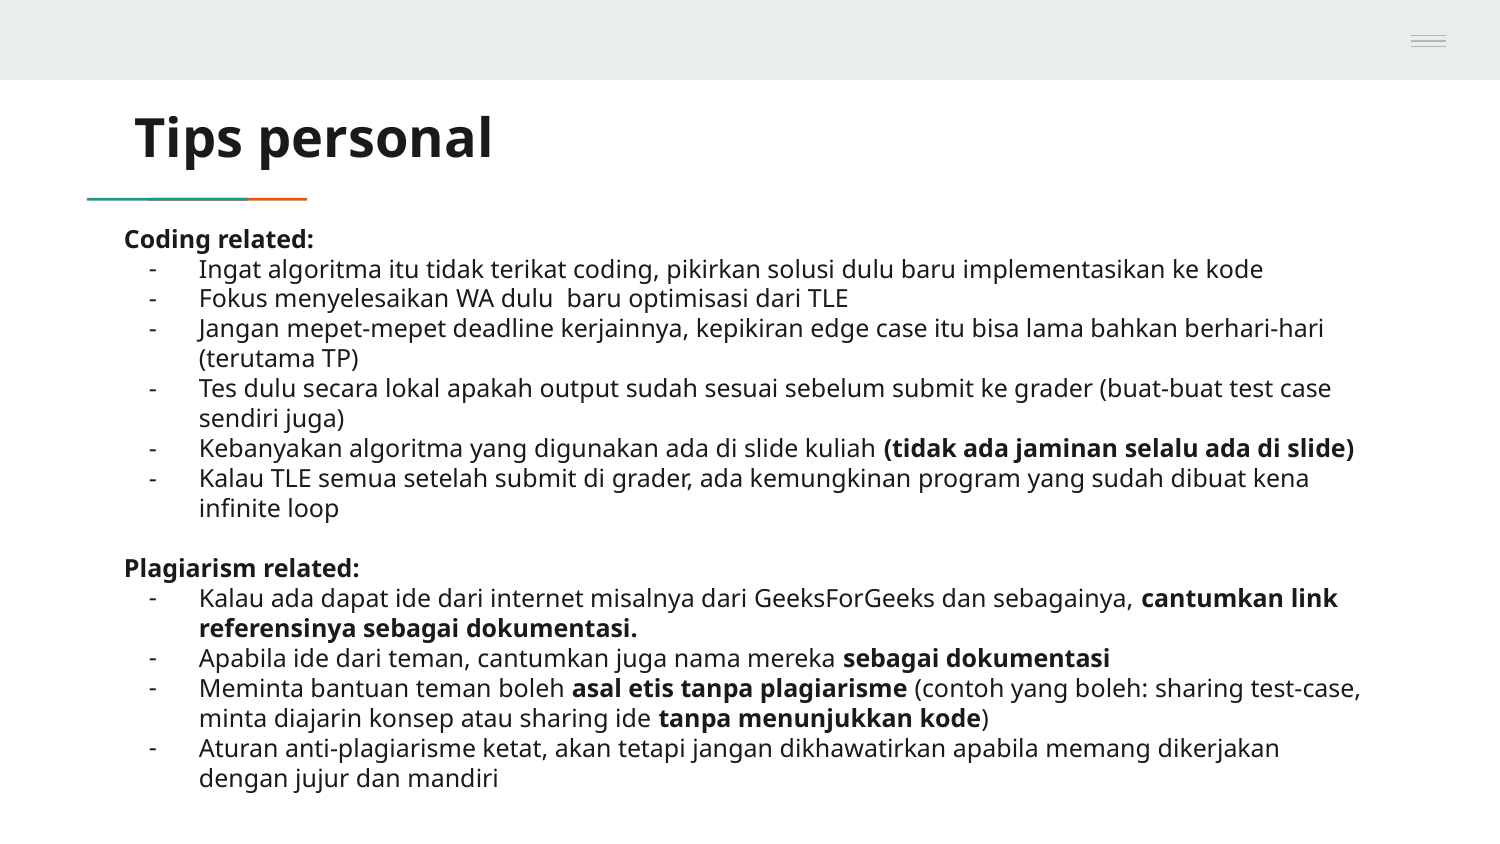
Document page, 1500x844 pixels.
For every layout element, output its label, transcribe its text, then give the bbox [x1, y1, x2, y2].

title Tips personal [119, 88, 1381, 177]
list Coding related: Ingat algoritma itu tidak terikat coding, pikirkan solusi dulu baru implementasikan ke kode Fokus menyelesaikan WA dulu baru optimisasi dari TLE Jangan mepet-mepet deadline kerjainnya, kepikiran edge case itu bisa lama bahkan berhari-hari (terutama TP) Tes dulu secara lokal apakah output sudah sesuai sebelum submit ke grader (buat-buat test case sendiri juga) Kebanyakan algoritma yang digunakan ada di slide kuliah (tidak ada jaminan selalu ada di slide) Kalau TLE semua setelah submit di grader, ada kemungkinan program yang sudah dibuat kena infinite loop Plagiarism related: Kalau ada dapat ide dari internet misalnya dari GeeksForGeeks dan sebagainya, cantumkan link referensinya sebagai dokumentasi. Apabila ide dari teman, cantumkan juga nama mereka sebagai dokumentasi Meminta bantuan teman boleh asal etis tanpa plagiarisme (contoh yang boleh: sharing test-case, minta diajarin konsep atau sharing ide tanpa menunjukkan kode) Aturan anti-plagiarisme ketat, akan tetapi jangan dikhawatirkan apabila memang dikerjakan dengan jujur dan mandiri [108, 208, 1381, 816]
